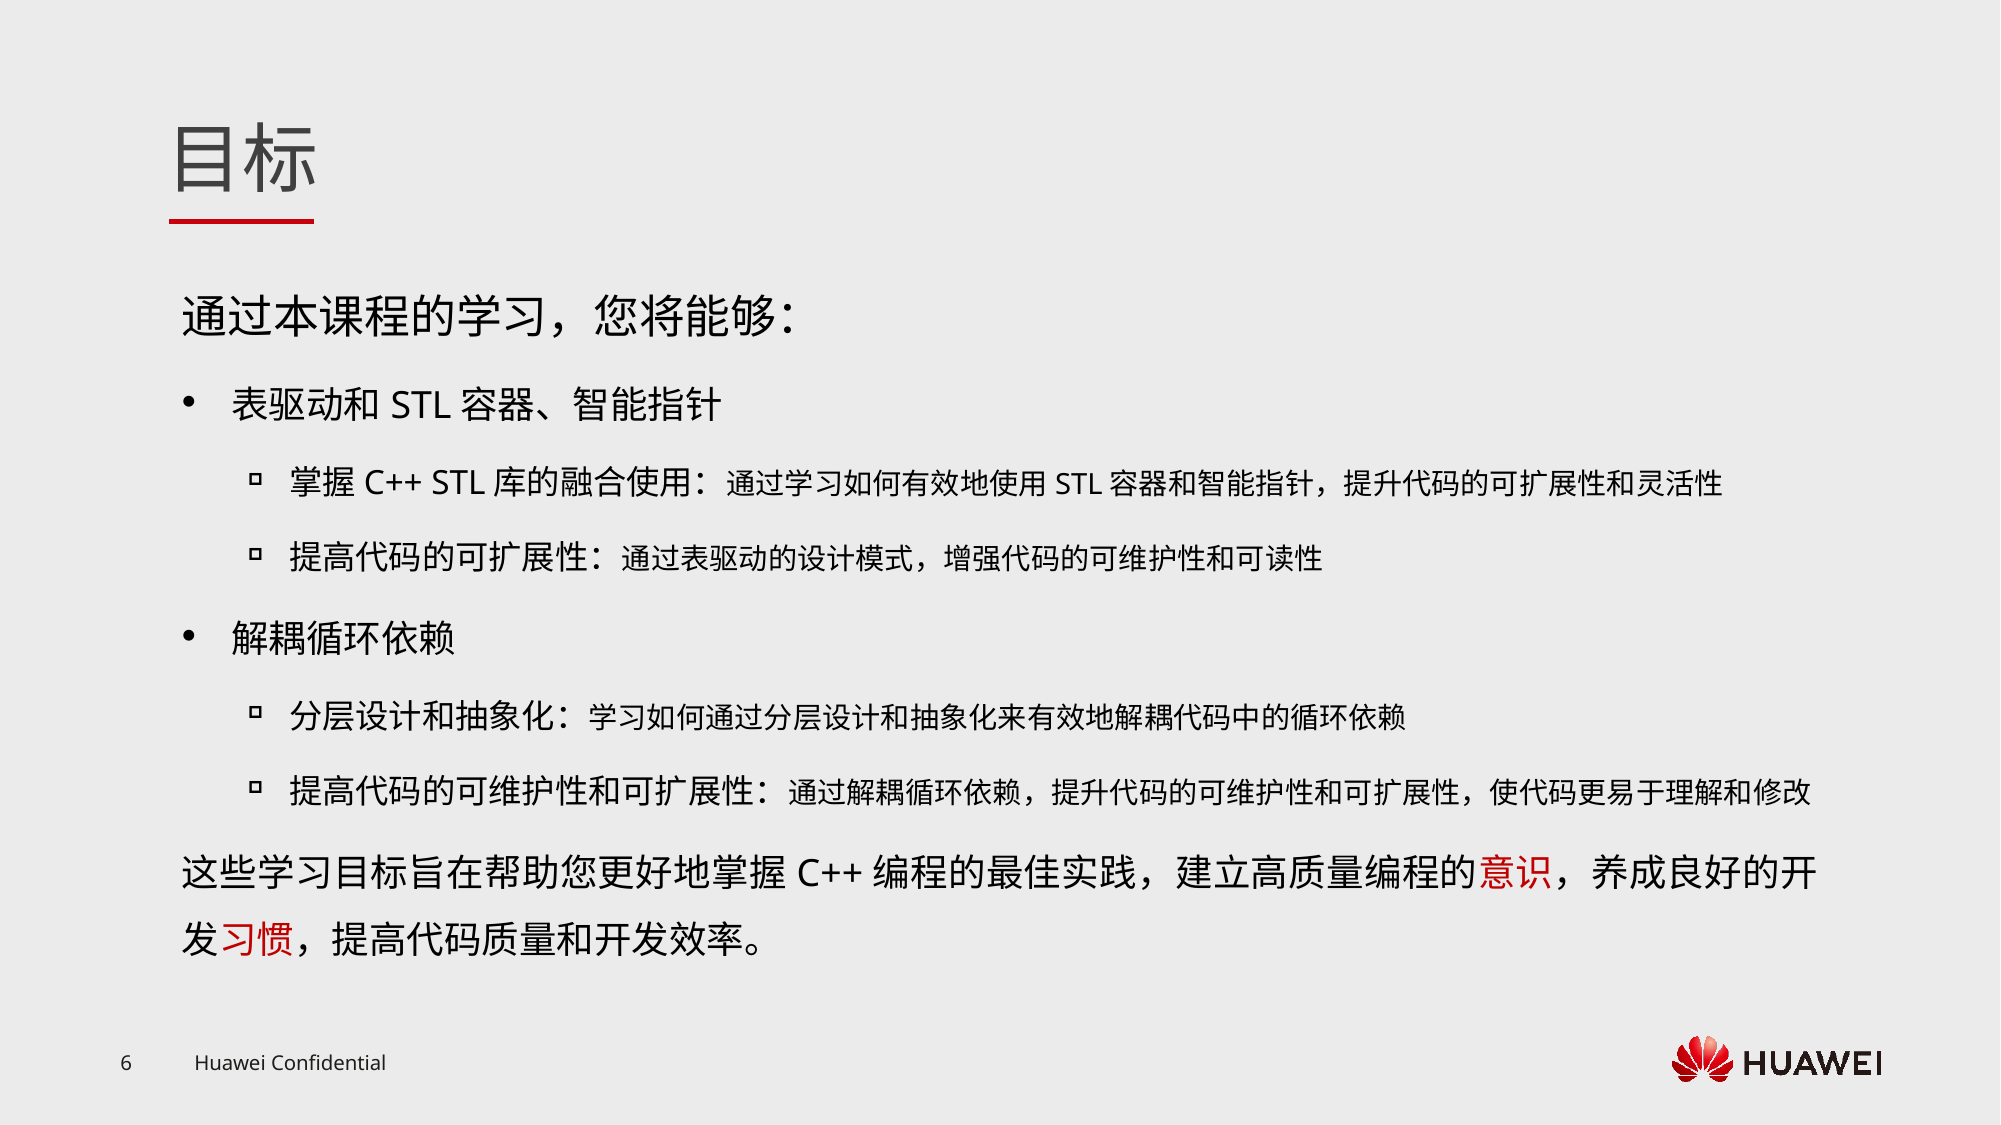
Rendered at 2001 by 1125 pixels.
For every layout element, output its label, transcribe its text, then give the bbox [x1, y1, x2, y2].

picture [1672, 1036, 1881, 1082]
list 通过本课程的学习，您将能够： 表驱动和STL容器、智能指针 掌握C++ STL库的融合使用：通过学习如何有效地使用STL容器和智能指针，提升代码的可扩展性和灵活性 提高代码的可扩展性：通过表驱动的设计模式，增强代码的可维护性和可读性 解耦循环依赖 分层设计和抽象化：学习如何通过分层设计和抽象化来有效地解耦代码中的循环依赖 提高代码的可维护性和可扩展性：通过解耦循环依赖，提升代码的可维护性和可扩展性，使代码更易于理解和修改 这些学习目标旨在帮助您更好地掌握C++编程的最佳实践，建立高质量编程的意识，养成良好的开发习惯，提高代码质量和开发效率。 [167, 252, 1833, 985]
